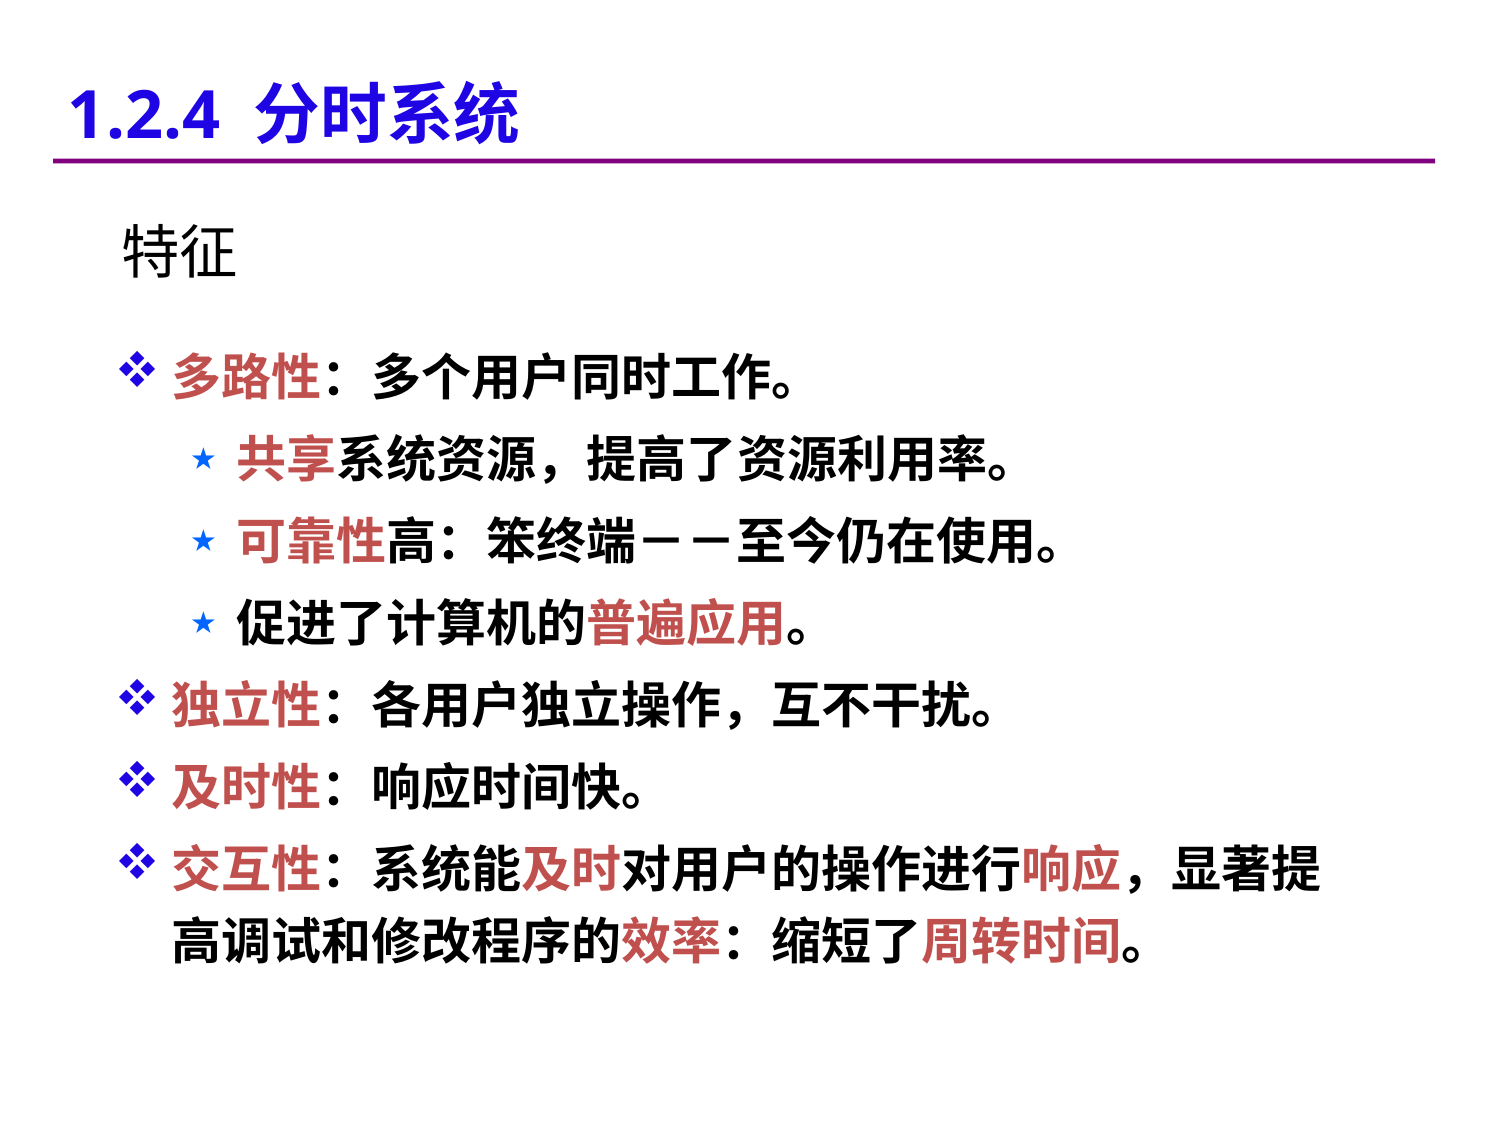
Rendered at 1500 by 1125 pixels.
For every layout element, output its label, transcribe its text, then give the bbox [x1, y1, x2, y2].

text_box 1.2.4 分时系统 [53, 64, 647, 138]
text_box 多路性：多个用户同时工作。 共享系统资源，提高了资源利用率。 可靠性高：笨终端－－至今仍在使用。 促进了计算机的普遍应用。 独立性：各用户独立操作，互不干扰。 及时性：响应时间快。 交互性：系统能及时对用户的操作进行响应，显著提高调试和修改程序的效率：缩短了周转时间。 [100, 326, 1376, 914]
title 特征 [106, 219, 567, 282]
